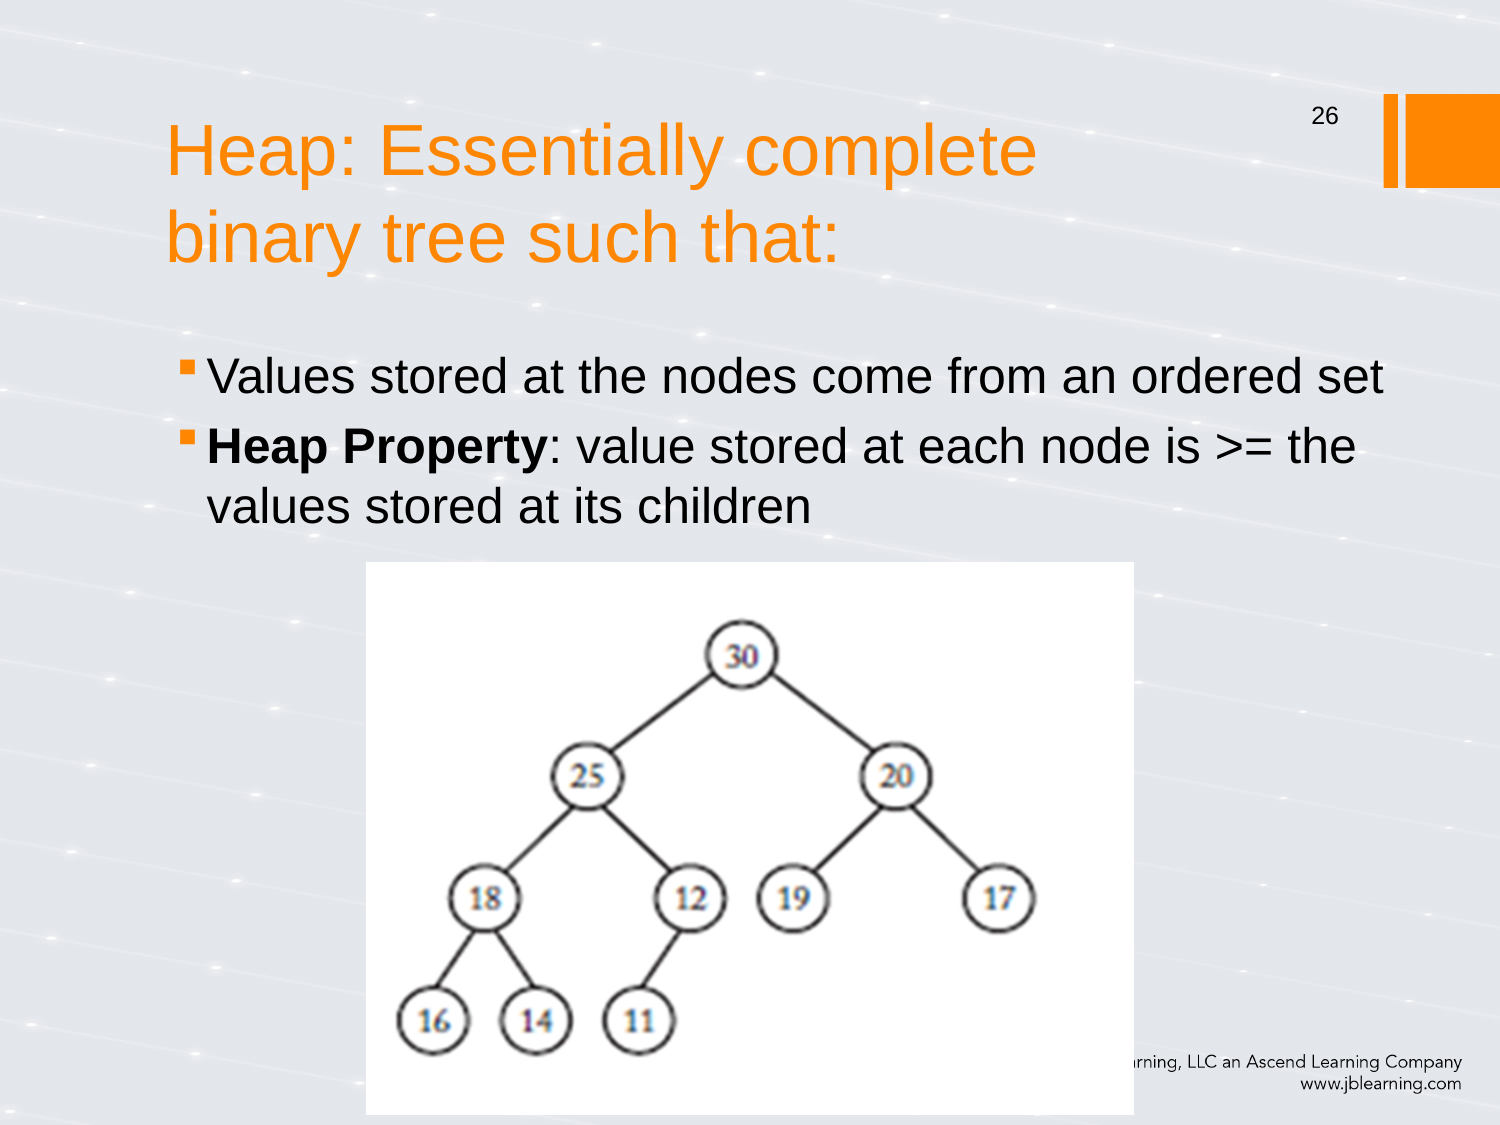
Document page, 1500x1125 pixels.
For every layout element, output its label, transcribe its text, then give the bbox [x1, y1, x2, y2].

title Heap: Essentially complete binary tree such that: [150, 95, 1350, 285]
slide_number 26 [1199, 90, 1355, 140]
picture [0, 0, 1500, 1125]
list Values stored at the nodes come from an ordered set Heap Property: value stored at each node is >= the values stored at its children [154, 336, 1414, 918]
